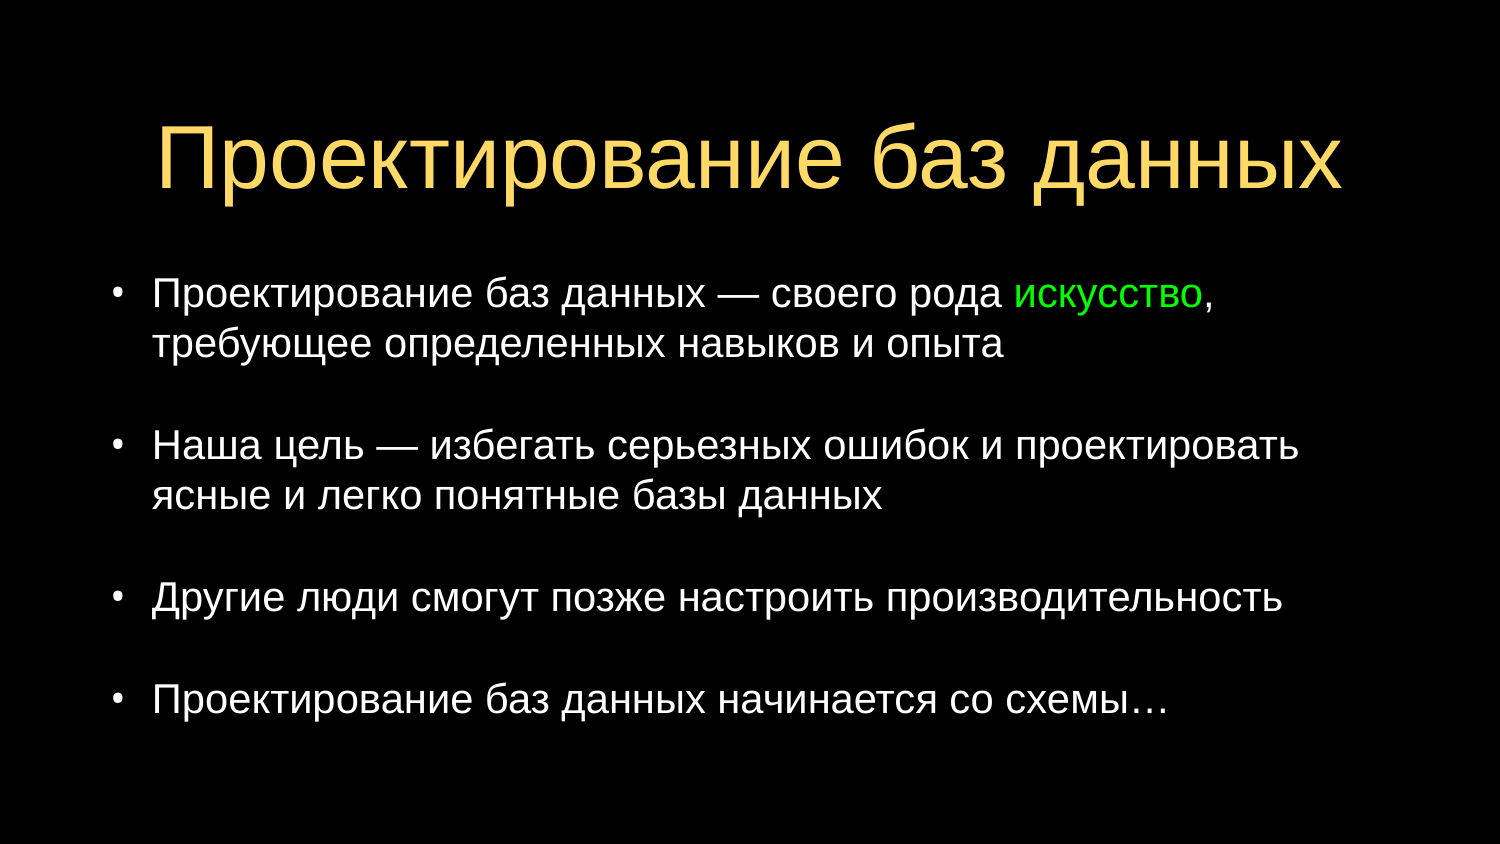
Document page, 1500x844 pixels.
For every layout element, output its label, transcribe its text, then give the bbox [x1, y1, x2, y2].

list Проектирование баз данных — своего рода искусство, требующее определенных навыков и опыта Наша цель — избегать серьезных ошибок и проектировать ясные и легко понятные базы данных Другие люди смогут позже настроить производительность Проектирование баз данных начинается со схемы… [106, 262, 1393, 767]
title Проектирование баз данных [106, 71, 1393, 235]
